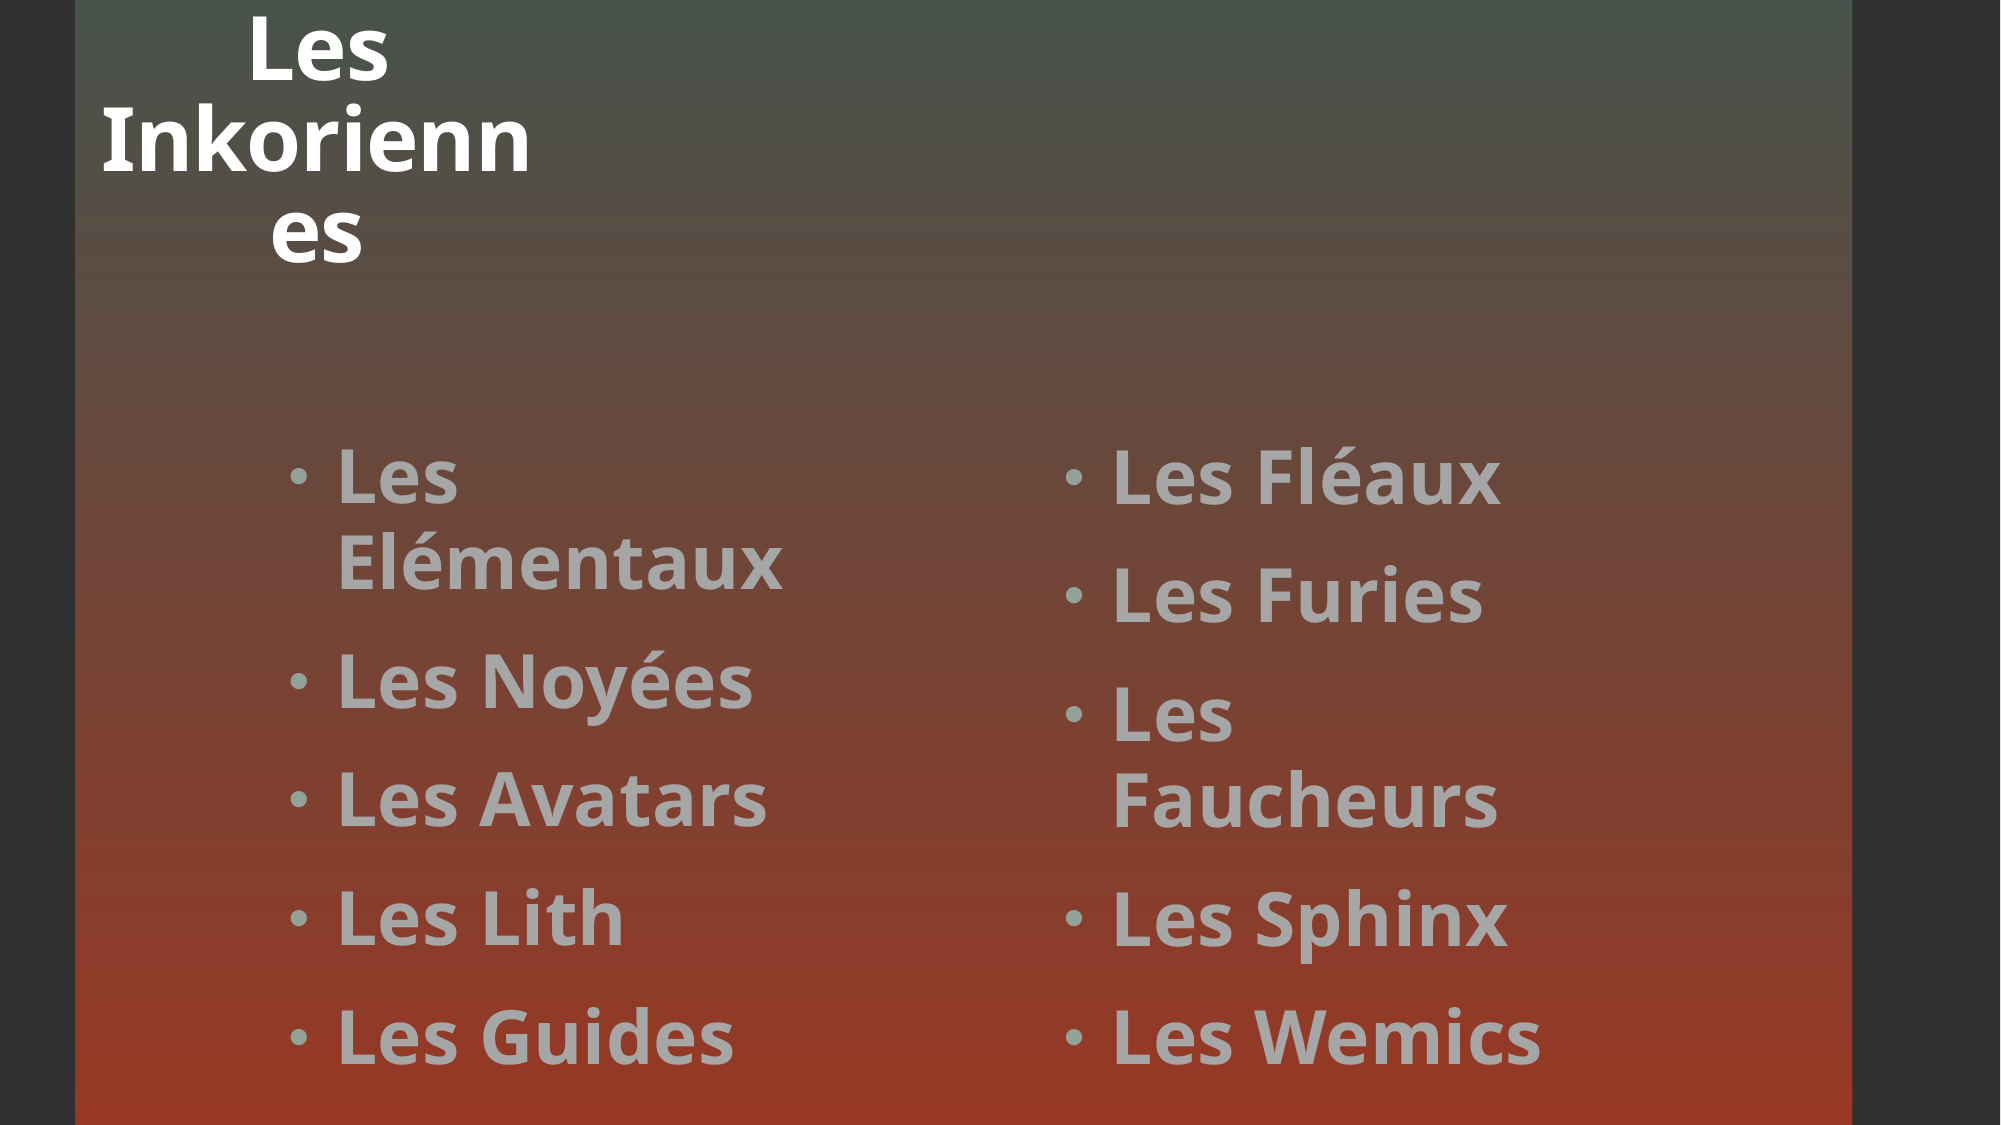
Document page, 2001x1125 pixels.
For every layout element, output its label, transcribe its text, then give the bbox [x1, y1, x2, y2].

text_box Les Fléaux Les Furies Les Faucheurs Les Sphinx Les Wemics Les Spongides [1048, 428, 1579, 547]
subtitle Les Elémentaux Les Noyées Les Avatars Les Lith Les Guides Les Vazrek [273, 428, 848, 547]
title Les Inkoriennes [74, 0, 561, 288]
